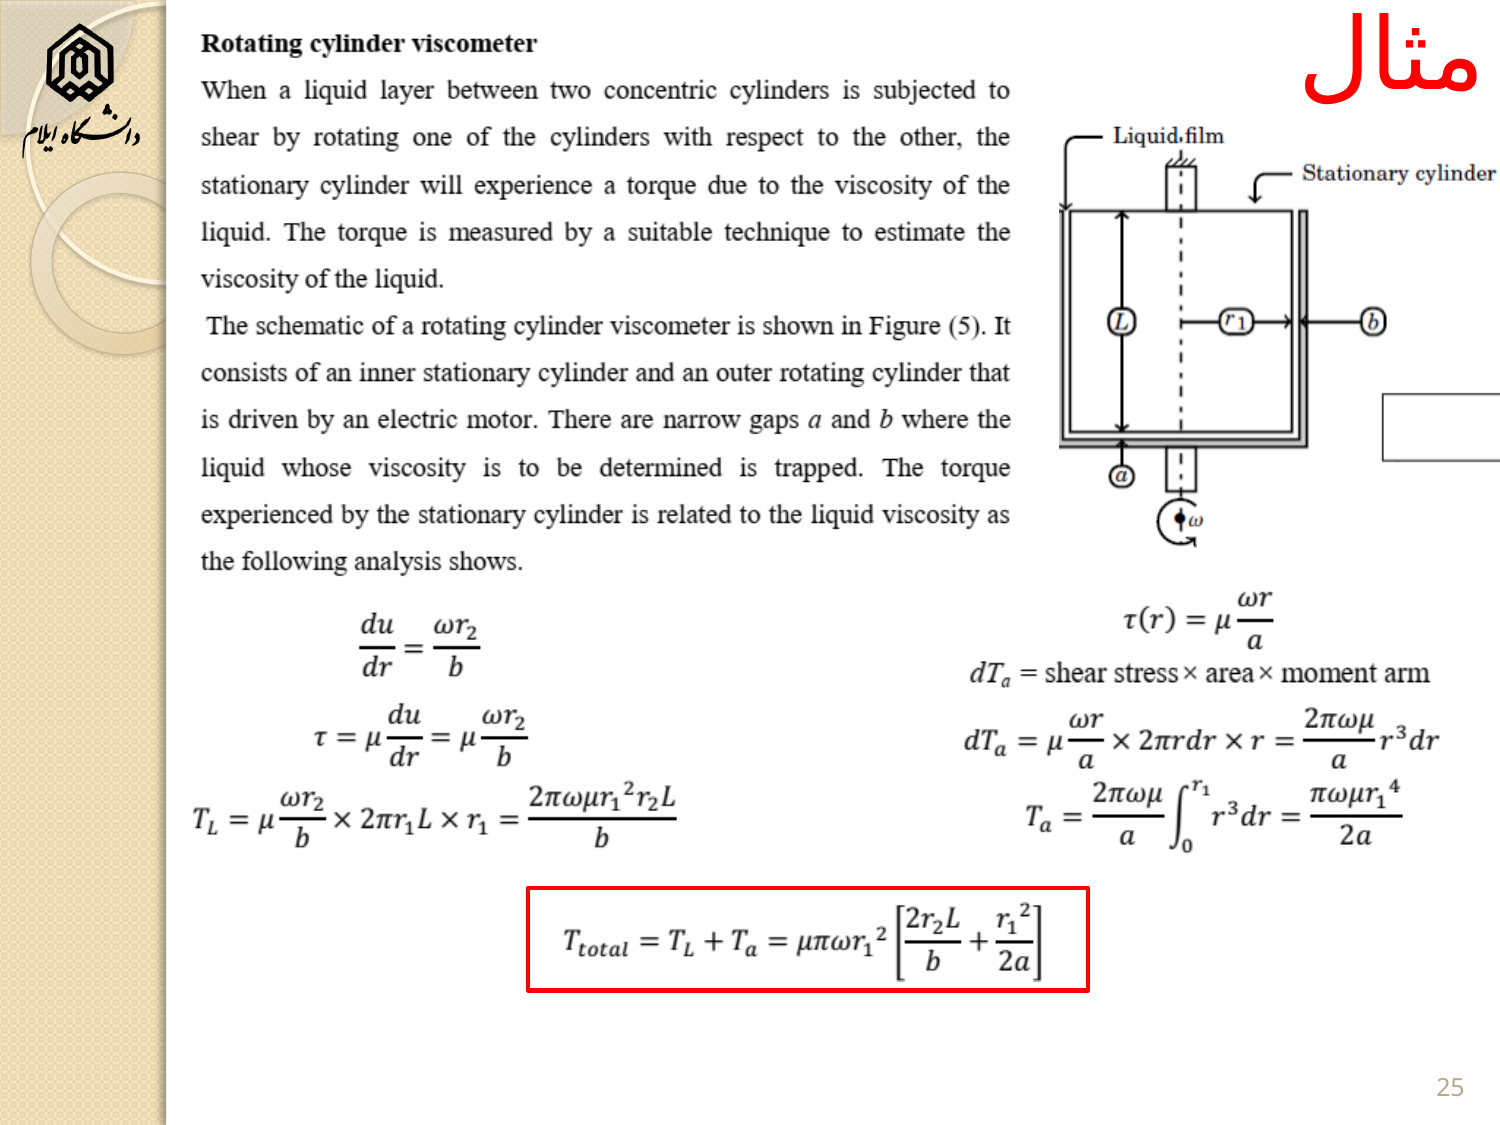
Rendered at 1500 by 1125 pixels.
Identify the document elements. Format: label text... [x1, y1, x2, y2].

picture [0, 20, 157, 163]
picture [957, 705, 1449, 859]
picture [184, 20, 1500, 579]
text_box [526, 886, 1090, 993]
slide_number 25 [1413, 1034, 1488, 1113]
picture [963, 578, 1439, 694]
picture [184, 605, 689, 854]
picture [559, 896, 1057, 982]
title مثال [214, 0, 1500, 110]
